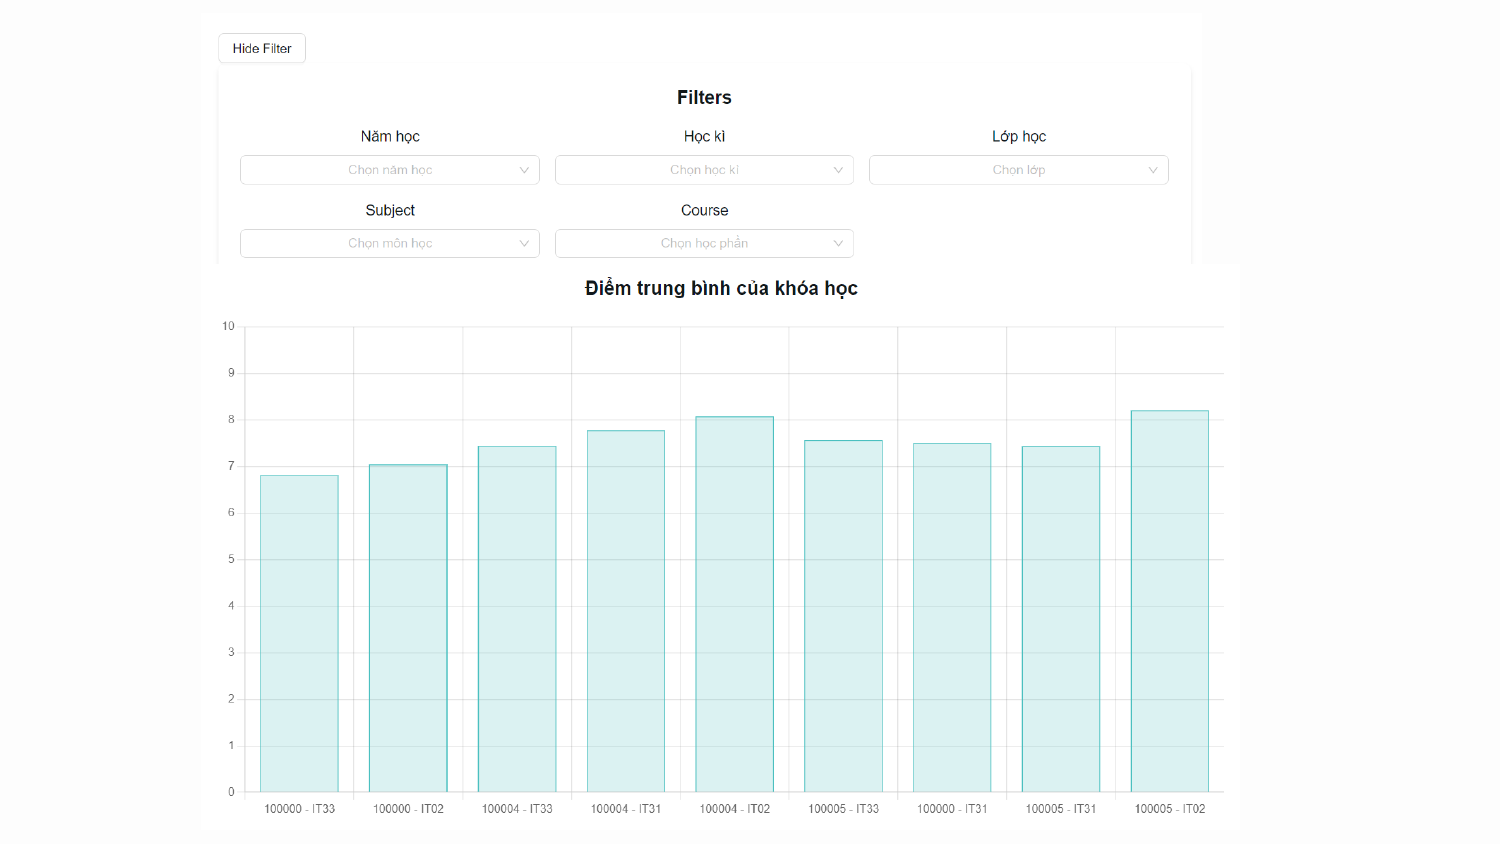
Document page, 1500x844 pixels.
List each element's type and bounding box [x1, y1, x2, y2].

picture [201, 13, 1240, 831]
